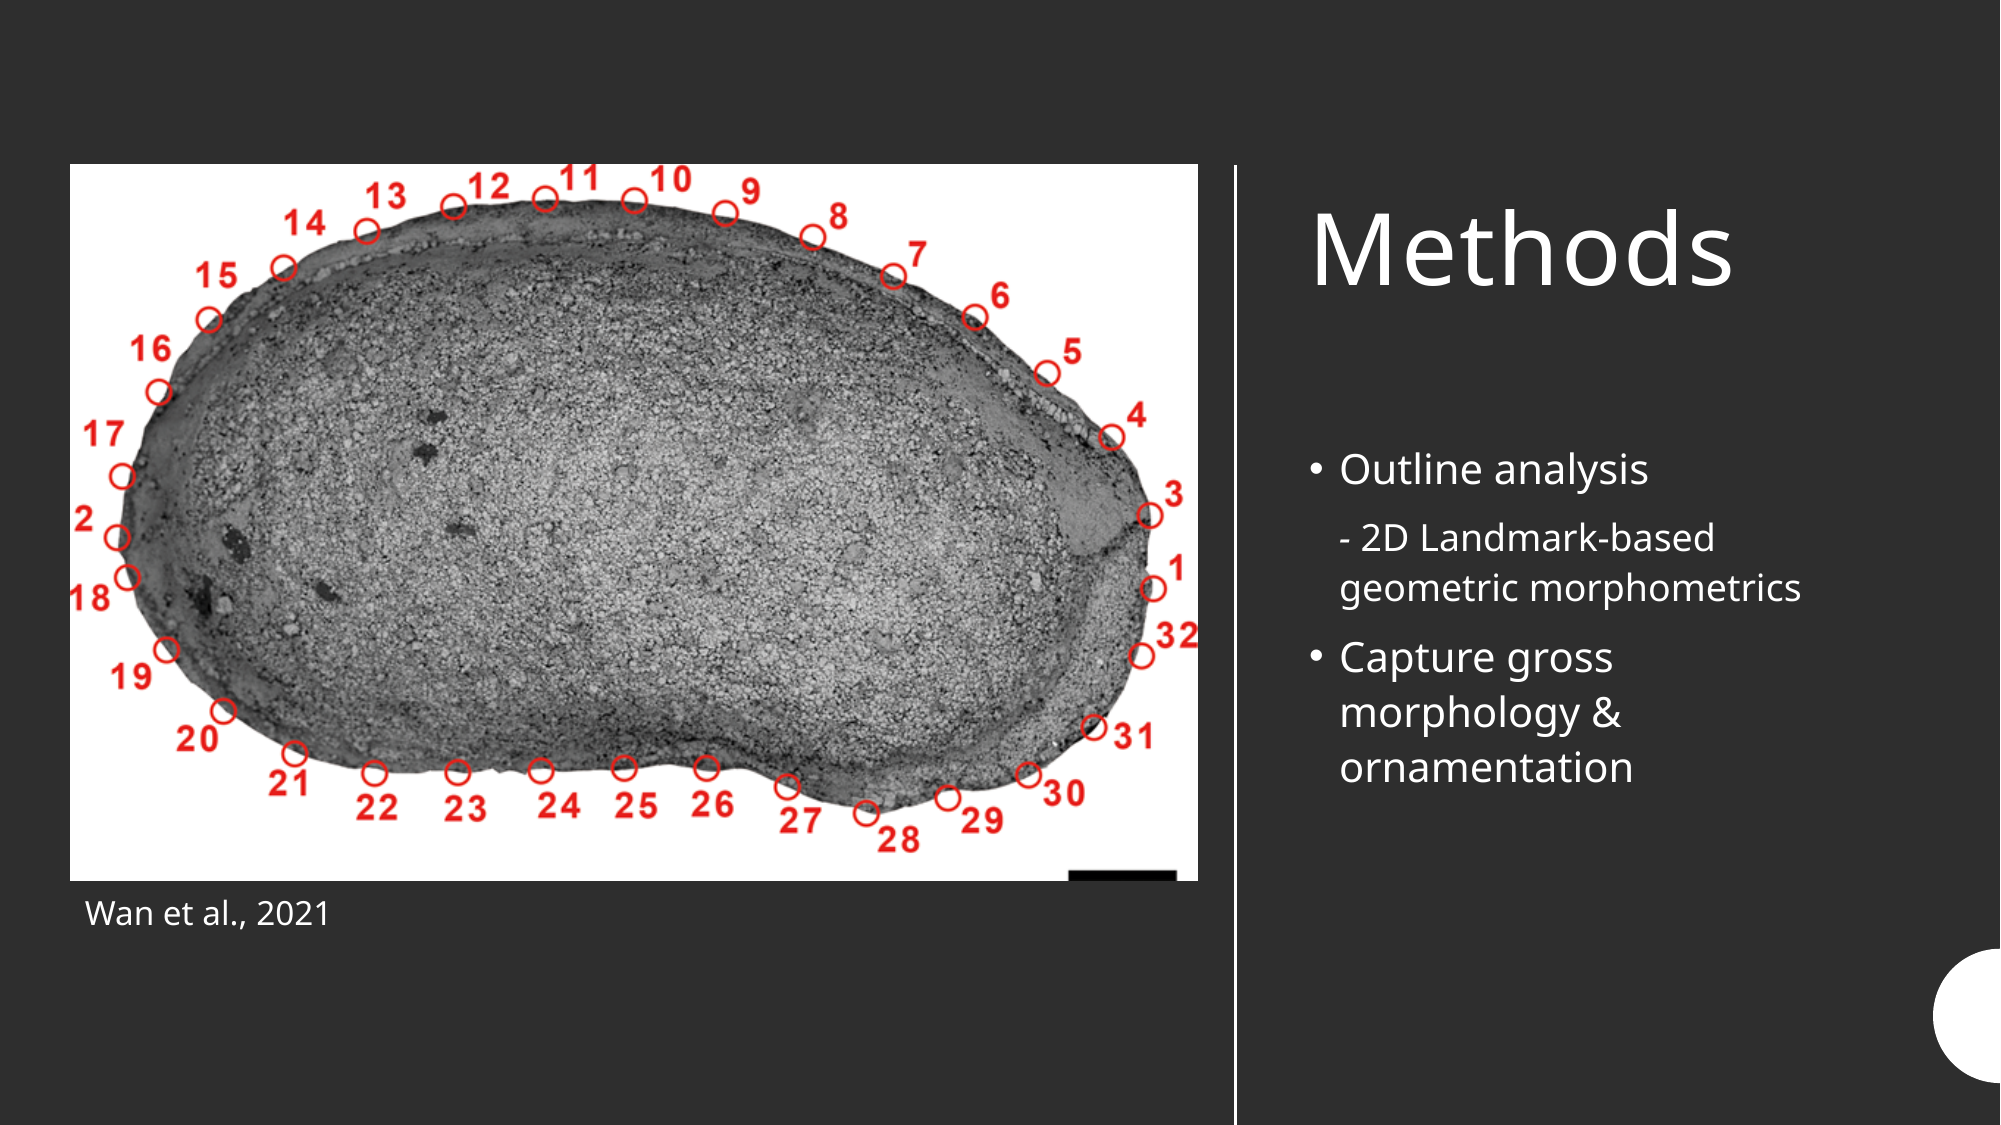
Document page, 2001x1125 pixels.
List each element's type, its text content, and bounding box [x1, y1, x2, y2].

title Methods [1293, 113, 1875, 394]
list Outline analysis - 2D Landmark-based geometric morphometrics Capture gross morphology & ornamentation [1294, 430, 1875, 949]
text_box [0, 0, 2000, 1125]
picture [70, 164, 1198, 881]
text_box [1933, 948, 2000, 1084]
text_box Wan et al., 2021 [70, 885, 472, 940]
